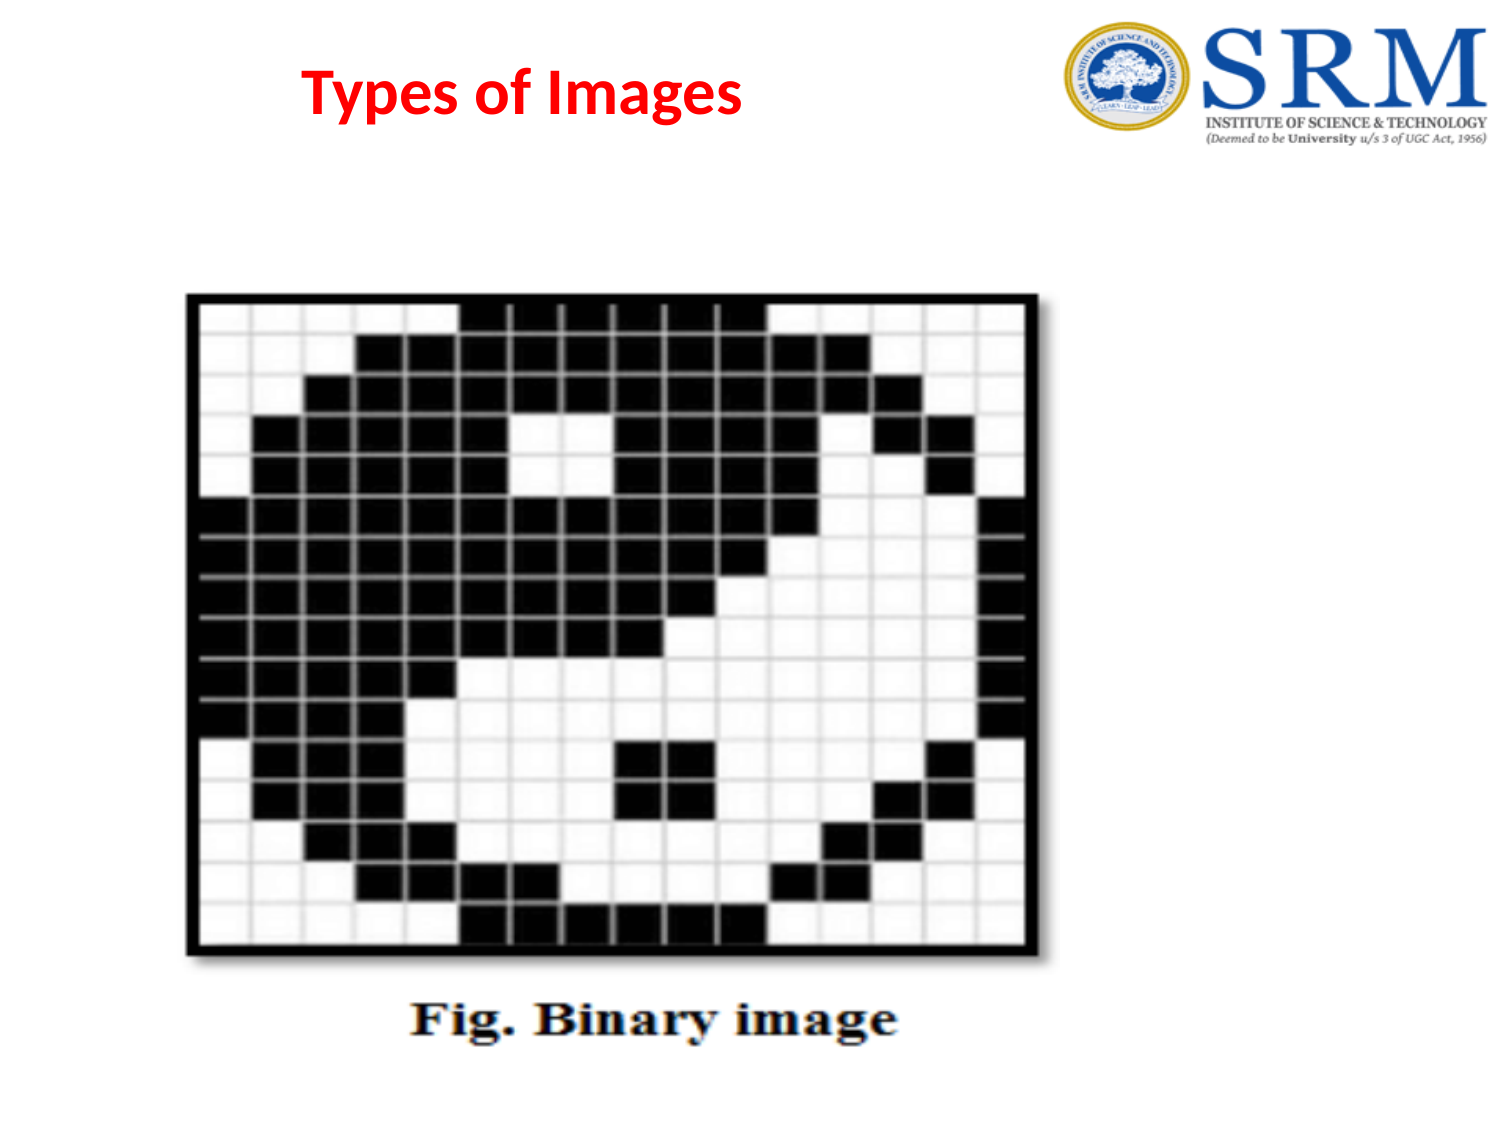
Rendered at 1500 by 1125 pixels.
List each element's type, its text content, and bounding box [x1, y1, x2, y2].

picture [1059, 0, 1500, 162]
title Types of Images [0, 0, 1060, 175]
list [159, 274, 1060, 1059]
